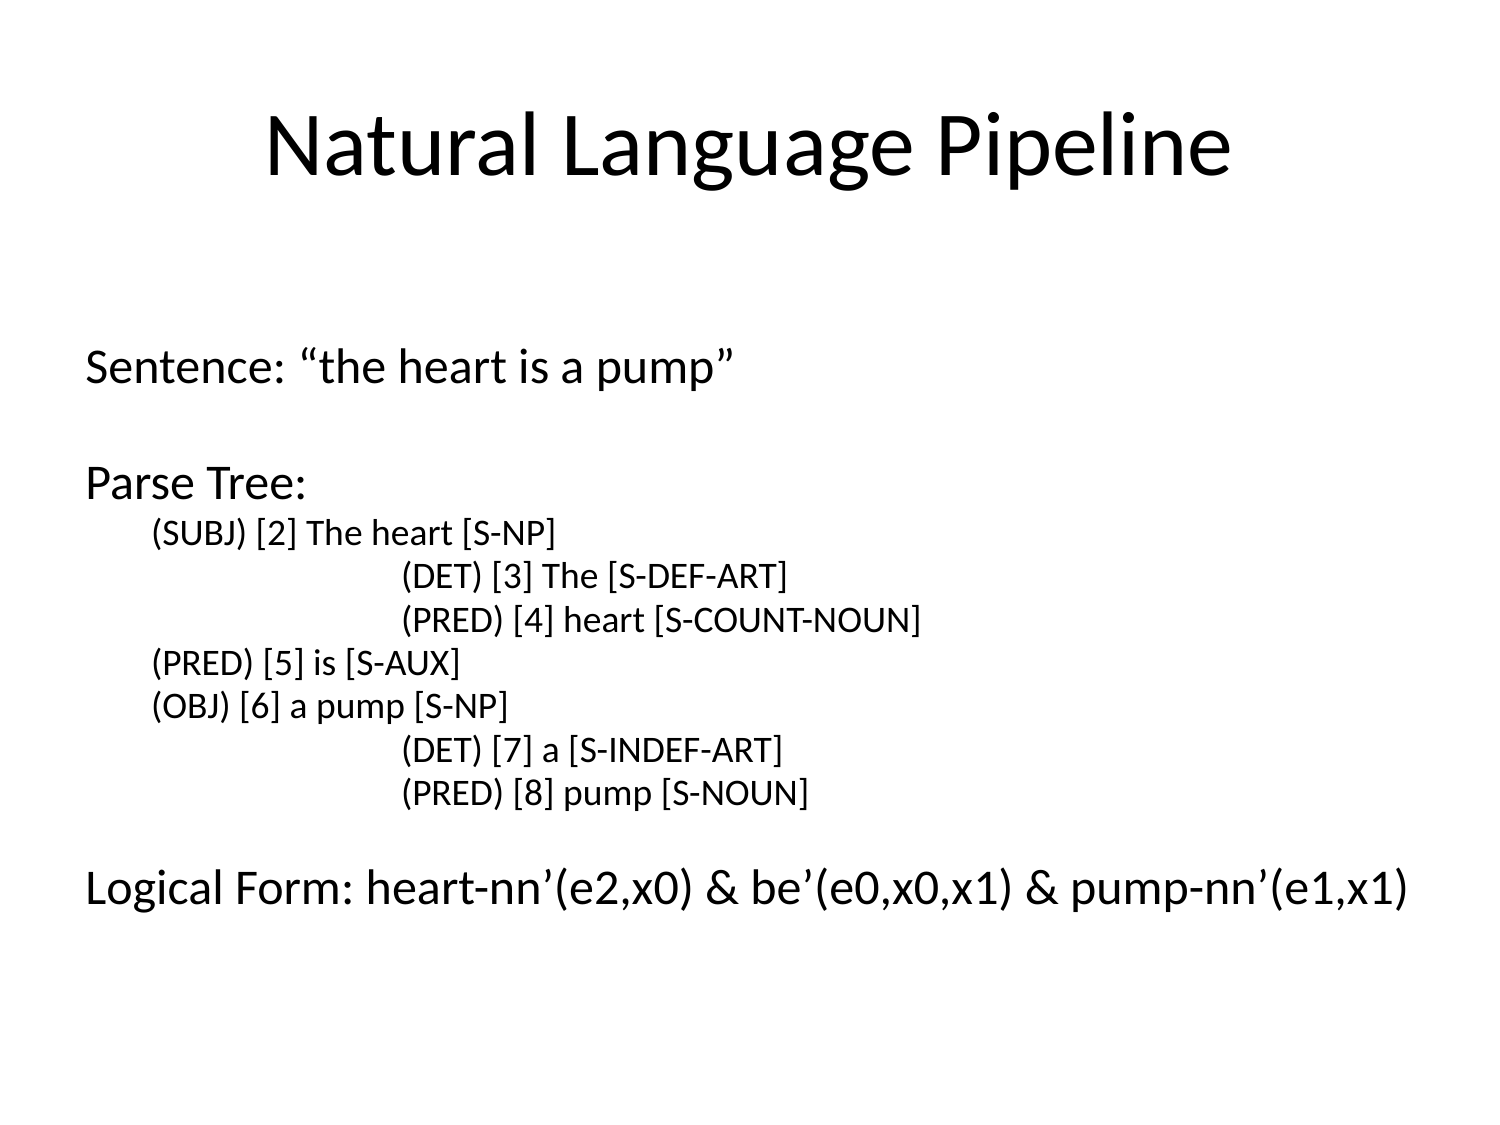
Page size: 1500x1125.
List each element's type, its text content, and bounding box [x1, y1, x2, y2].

list Sentence: “the heart is a pump” Parse Tree: (SUBJ) [2] The heart [S-NP] (DET) [3] The [S-DEF-ART] (PRED) [4] heart [S-COUNT-NOUN] (PRED) [5] is [S-AUX] (OBJ) [6] a pump [S-NP] (DET) [7] a [S-INDEF-ART] (PRED) [8] pump [S-NOUN] Logical Form: heart-nn’(e2,x0) & be’(e0,x0,x1) & pump-nn’(e1,x1) [70, 337, 1496, 1005]
title Natural Language Pipeline [75, 45, 1425, 233]
